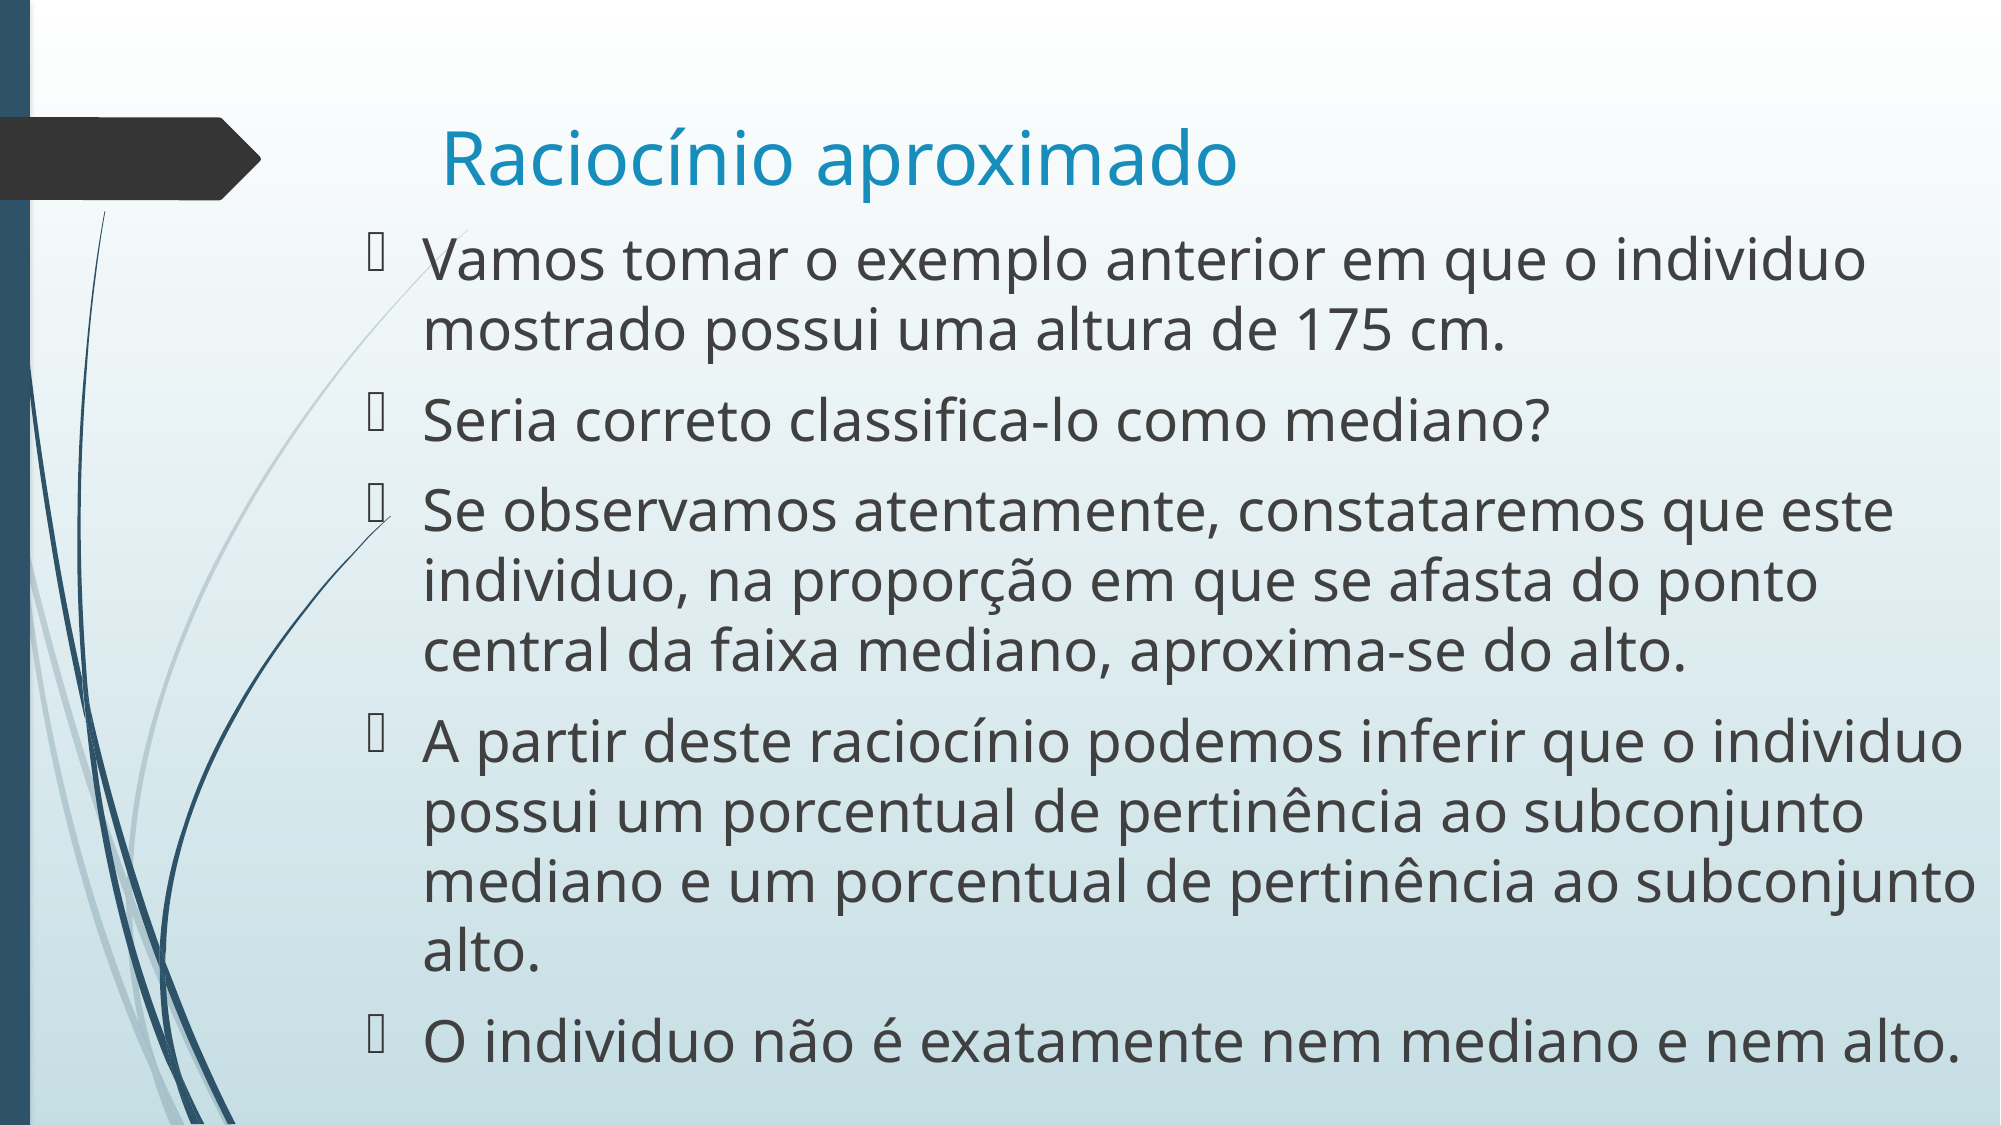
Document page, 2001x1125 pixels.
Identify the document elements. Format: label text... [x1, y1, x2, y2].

list Vamos tomar o exemplo anterior em que o individuo mostrado possui uma altura de 175 cm. Seria correto classifica-lo como mediano? Se observamos atentamente, constataremos que este individuo, na proporção em que se afasta do ponto central da faixa mediano, aproxima-se do alto. A partir deste raciocínio podemos inferir que o individuo possui um porcentual de pertinência ao subconjunto mediano e um porcentual de pertinência ao subconjunto alto. O individuo não é exatamente nem mediano e nem alto. [351, 214, 2000, 1125]
title Raciocínio aproximado [425, 102, 1888, 214]
